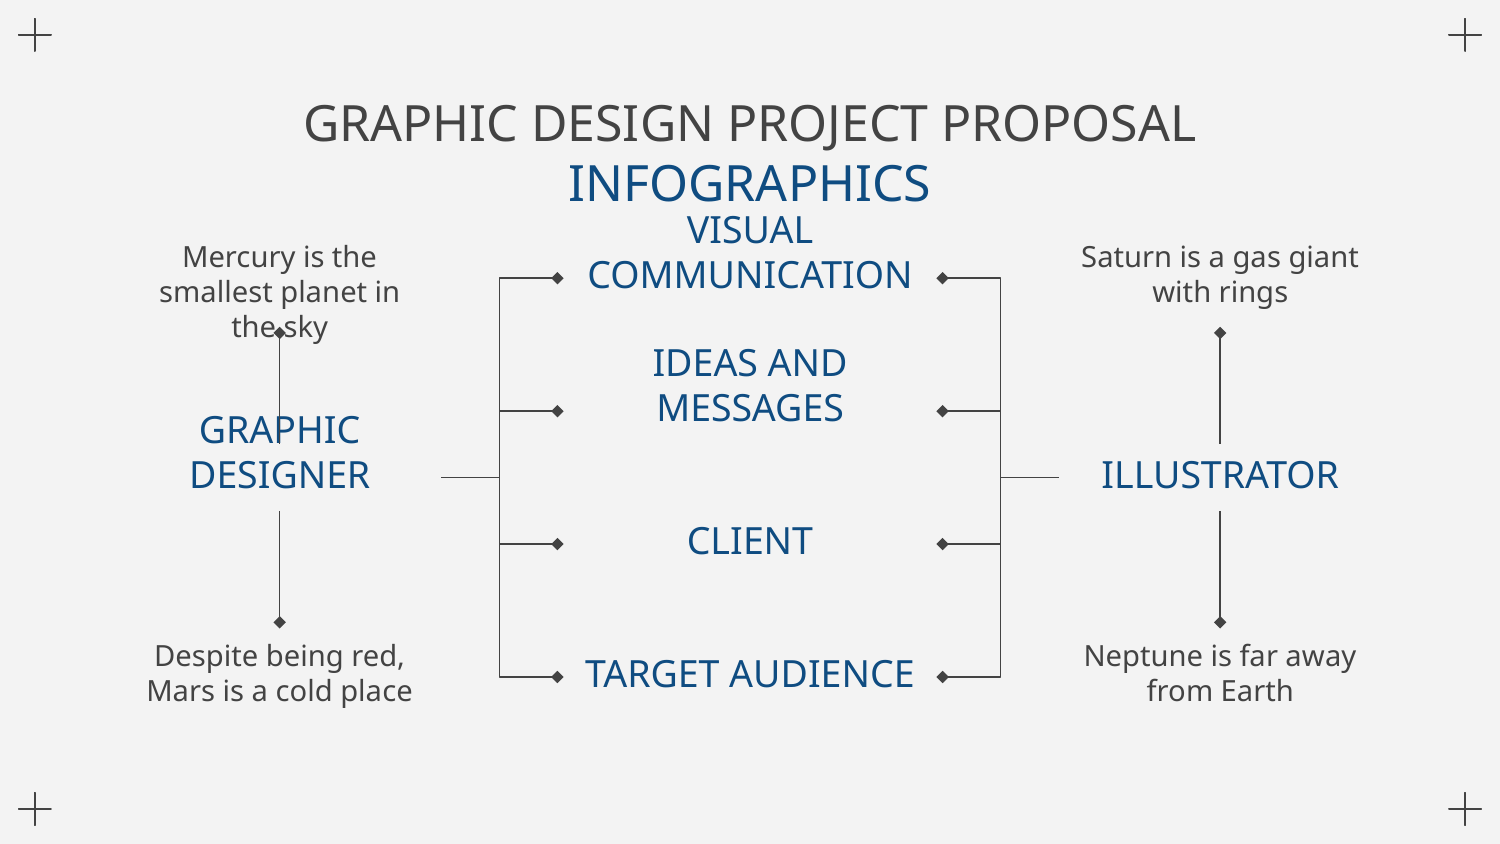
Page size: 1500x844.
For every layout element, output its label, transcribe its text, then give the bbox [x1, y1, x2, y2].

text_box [942, 477, 1053, 678]
text_box TARGET AUDIENCE [557, 643, 943, 711]
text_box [1058, 223, 1383, 733]
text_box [942, 278, 1053, 410]
title GRAPHIC DESIGN PROJECT PROPOSAL INFOGRAPHICS [121, 76, 1379, 170]
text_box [942, 410, 1053, 475]
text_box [446, 278, 558, 410]
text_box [446, 477, 558, 678]
text_box IDEAS AND MESSAGES [563, 377, 937, 445]
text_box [117, 223, 442, 733]
text_box CLIENT [563, 510, 937, 578]
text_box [446, 410, 558, 475]
text_box VISUAL COMMUNICATION [557, 244, 943, 312]
